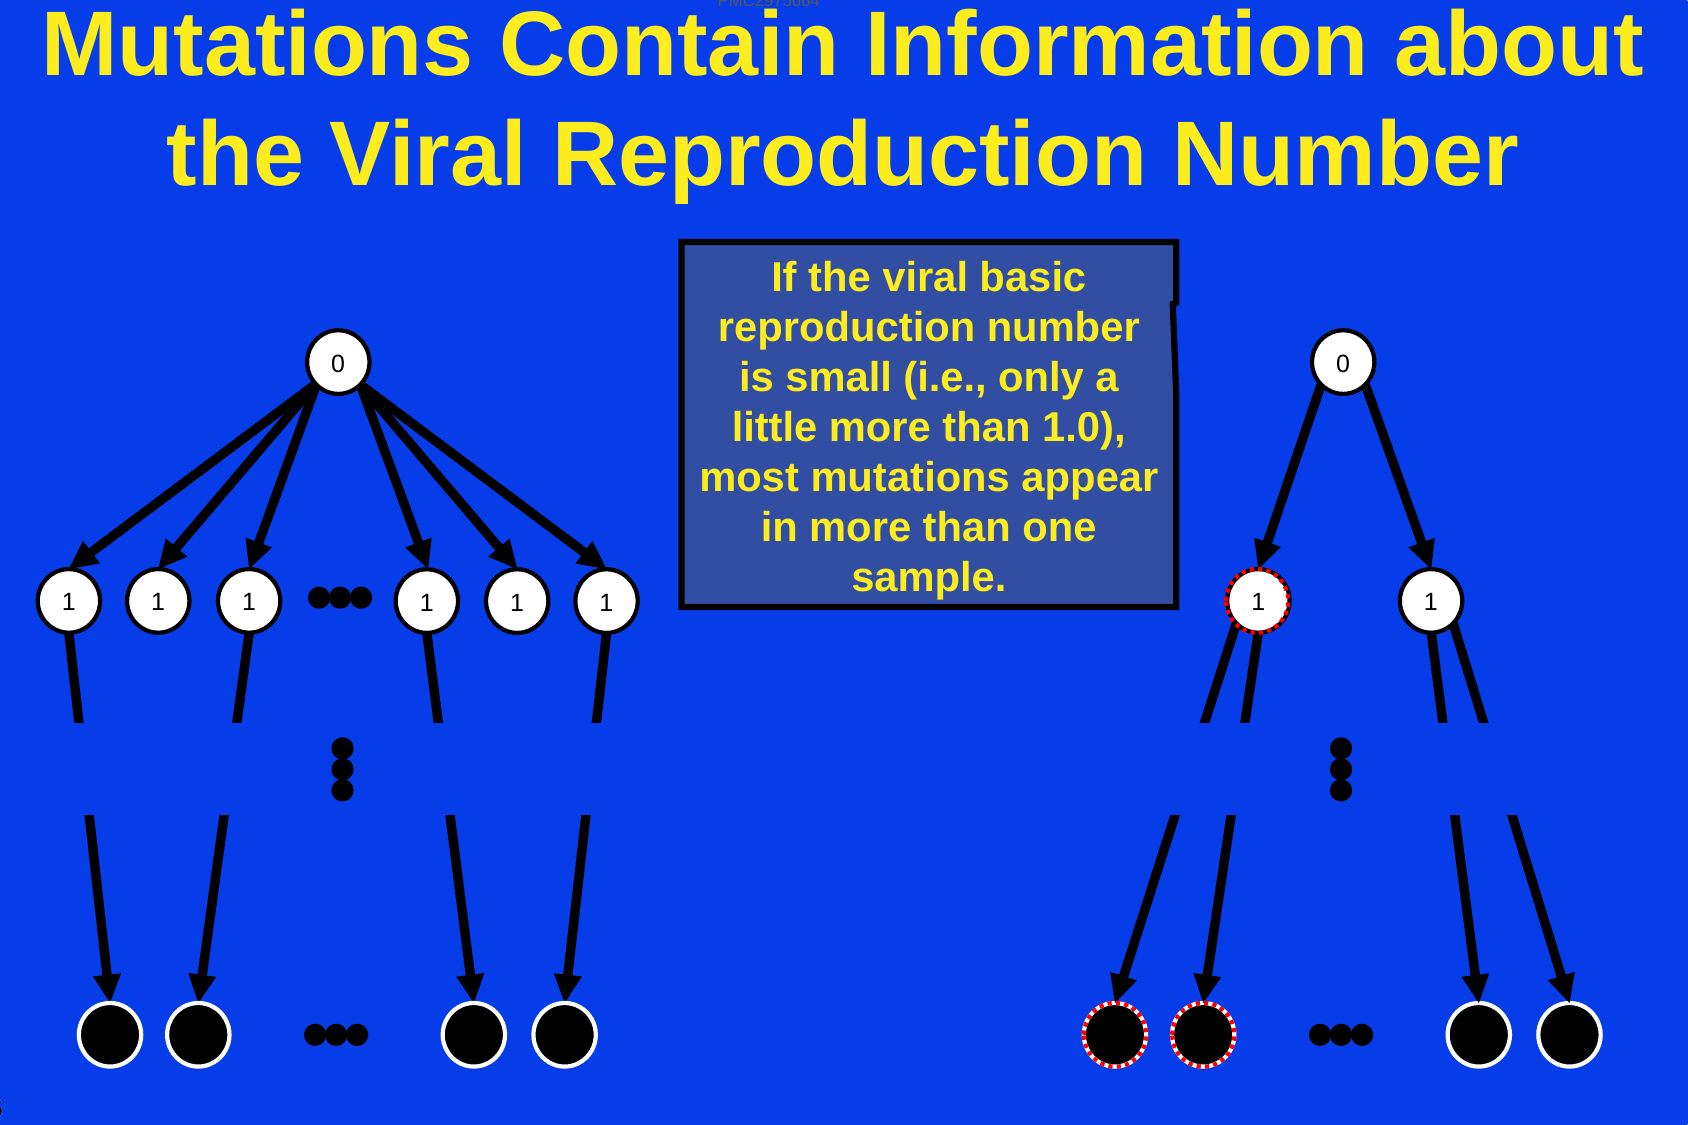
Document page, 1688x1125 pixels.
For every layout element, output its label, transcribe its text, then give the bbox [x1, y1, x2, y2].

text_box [37, 329, 648, 1067]
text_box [1227, 568, 1463, 621]
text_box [1114, 822, 1570, 1004]
text_box PMC2975664 [717, 0, 970, 55]
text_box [1083, 1002, 1602, 1067]
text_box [1258, 384, 1432, 567]
text_box 0 [1312, 330, 1375, 383]
text_box Mutations Contain Information about the Viral Reproduction Number [0, 0, 1688, 188]
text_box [1114, 623, 1570, 723]
text_box If the viral basic reproduction number is small (i.e., only a little more than 1.0), most mutations appear in more than one sample. [681, 242, 1177, 607]
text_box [1036, 725, 1646, 814]
